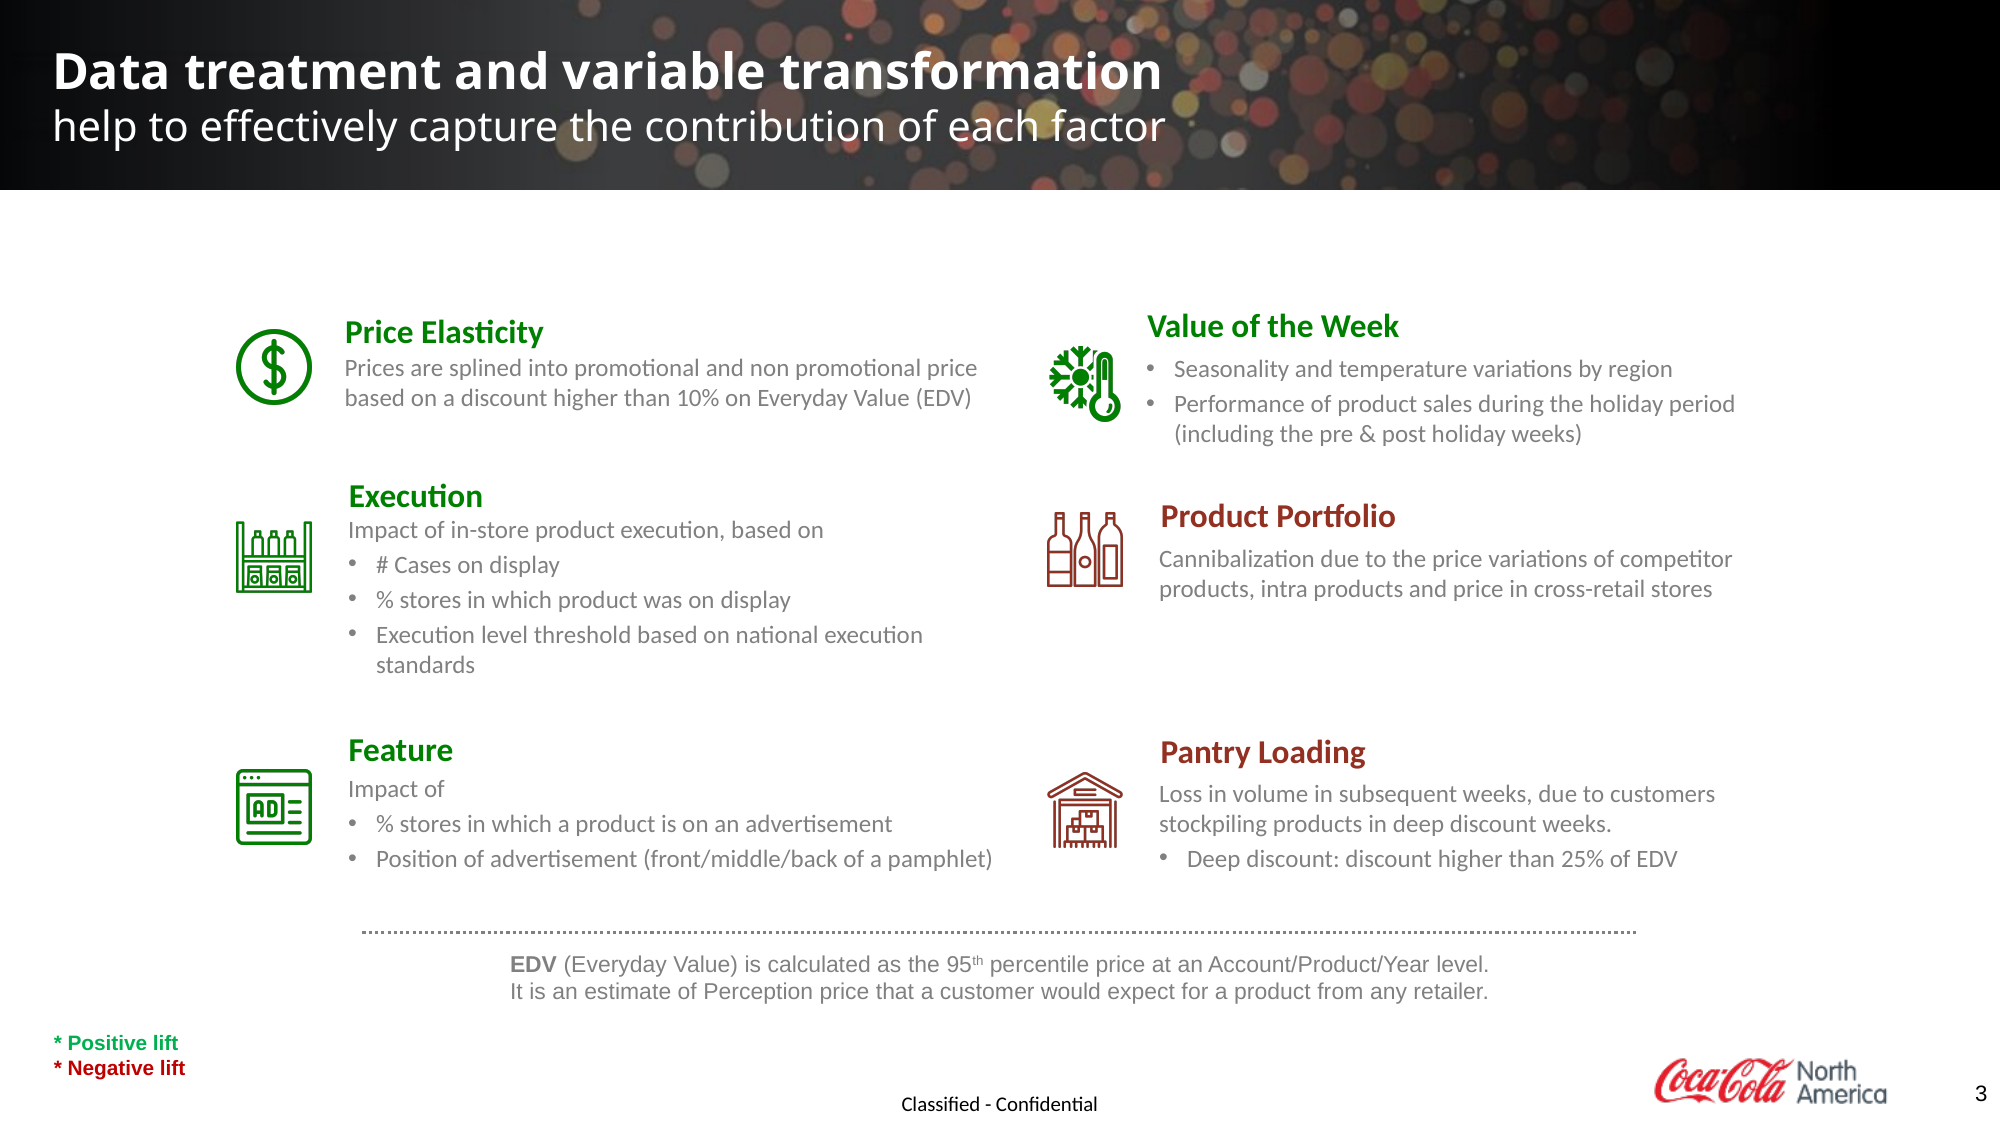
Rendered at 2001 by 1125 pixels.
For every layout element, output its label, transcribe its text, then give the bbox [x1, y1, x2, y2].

text_box Data treatment and variable transformation help to effectively capture the contribution of each factor [52, 39, 1919, 150]
picture [0, 0, 2000, 190]
picture [1047, 346, 1123, 422]
picture [1047, 772, 1123, 849]
picture [236, 519, 312, 596]
picture [1047, 511, 1123, 588]
picture [236, 328, 312, 405]
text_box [1158, 494, 1828, 604]
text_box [347, 728, 1012, 877]
picture [1652, 1080, 1889, 1108]
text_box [347, 473, 1012, 684]
text_box EDV (Everyday Value) is calculated as the 95th percentile price at an Account/Product/Year level. It is an estimate of Perception price that a customer would expect for a product from any retailer. * Positive lift * Negative lift [54, 949, 1946, 1080]
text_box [344, 310, 1008, 413]
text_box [1158, 730, 1828, 875]
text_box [1145, 303, 1815, 451]
picture [236, 769, 312, 846]
